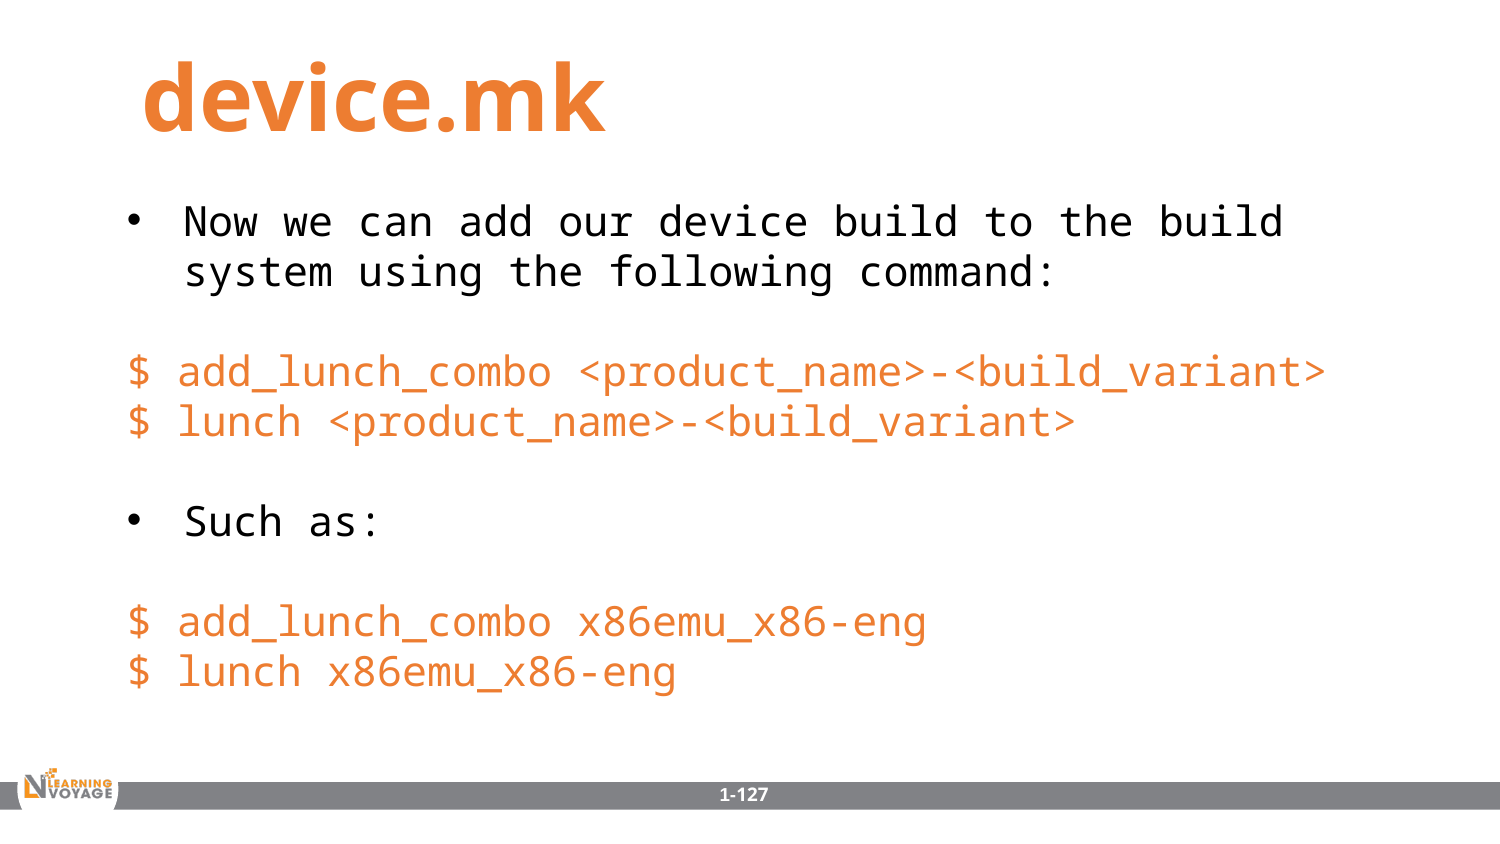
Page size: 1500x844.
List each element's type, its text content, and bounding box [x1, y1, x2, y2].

text_box device.mk [126, 37, 1434, 153]
picture [0, 706, 144, 844]
slide_number 1-127 [692, 770, 784, 821]
text_box Now we can add our device build to the build system using the following command: $ add_lunch_combo <product_name>-<build_variant> $ lunch <product_name>-<build_variant> Such as: $ add_lunch_combo x86emu_x86-eng $ lunch x86emu_x86-eng [126, 192, 1373, 695]
